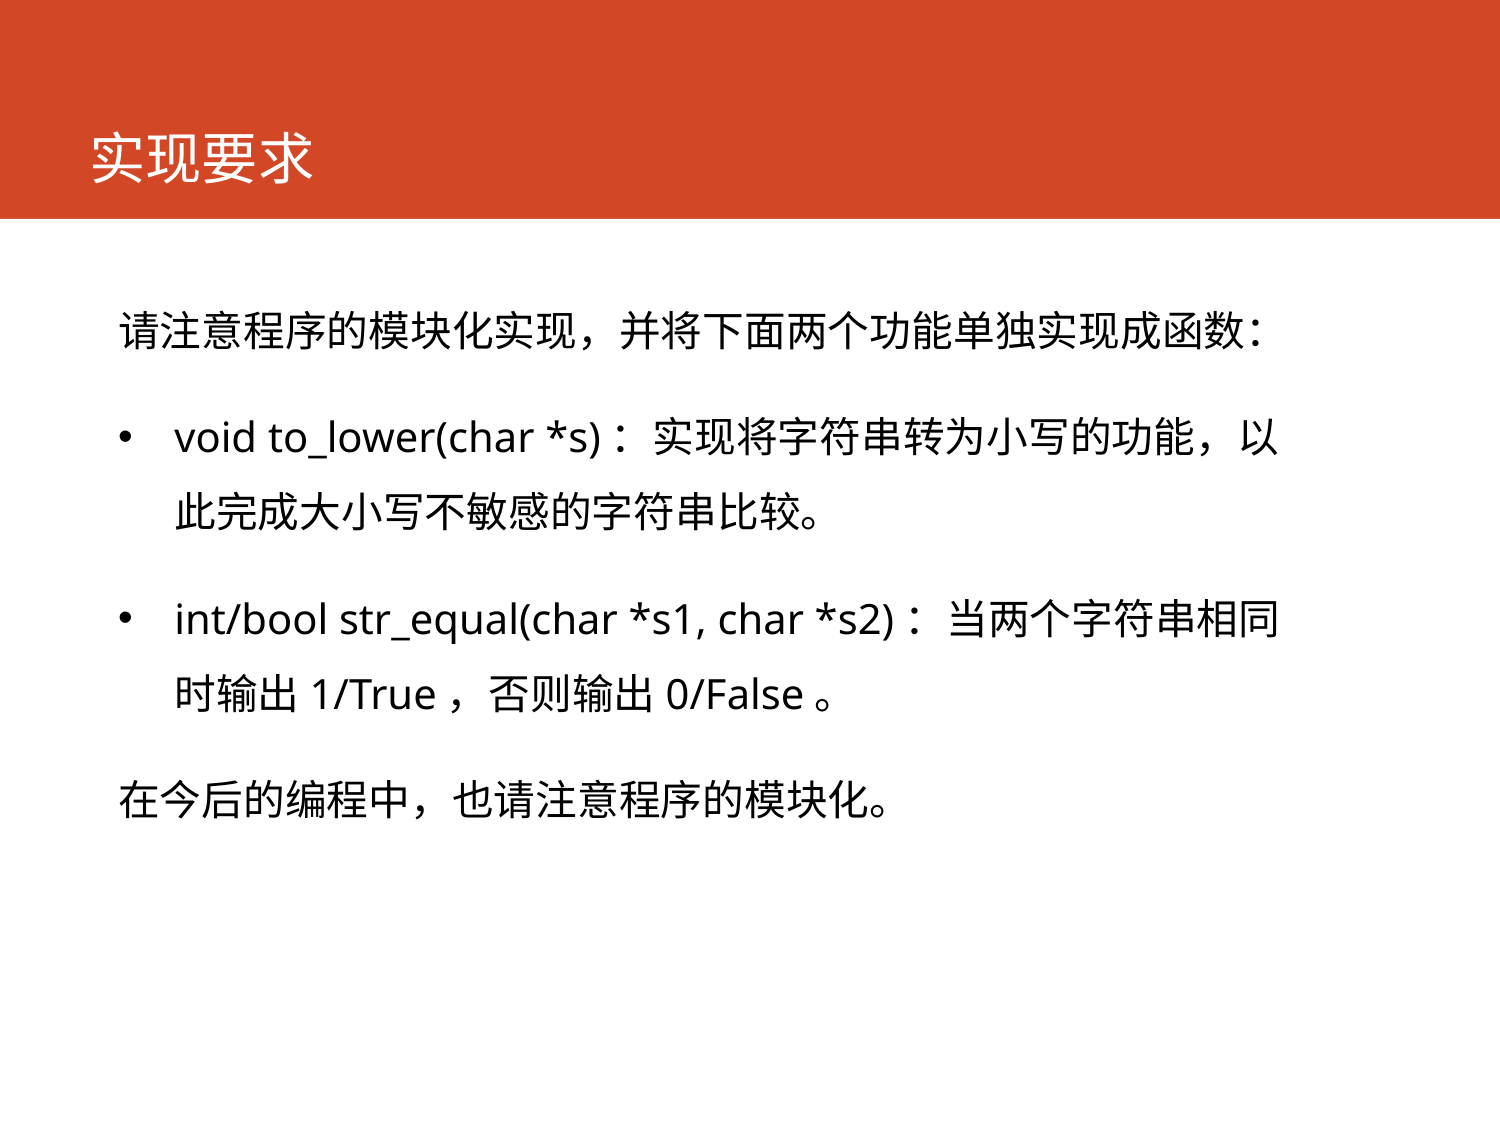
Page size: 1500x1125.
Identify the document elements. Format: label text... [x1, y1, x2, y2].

title 实现要求 [74, 0, 1397, 199]
list 请注意程序的模块化实现，并将下面两个功能单独实现成函数： void to_lower(char *s)：实现将字符串转为小写的功能，以此完成大小写不敏感的字符串比较。 int/bool str_equal(char *s1, char *s2)：当两个字符串相同时输出1/True，否则输出0/False。 在今后的编程中，也请注意程序的模块化。 [103, 272, 1306, 987]
